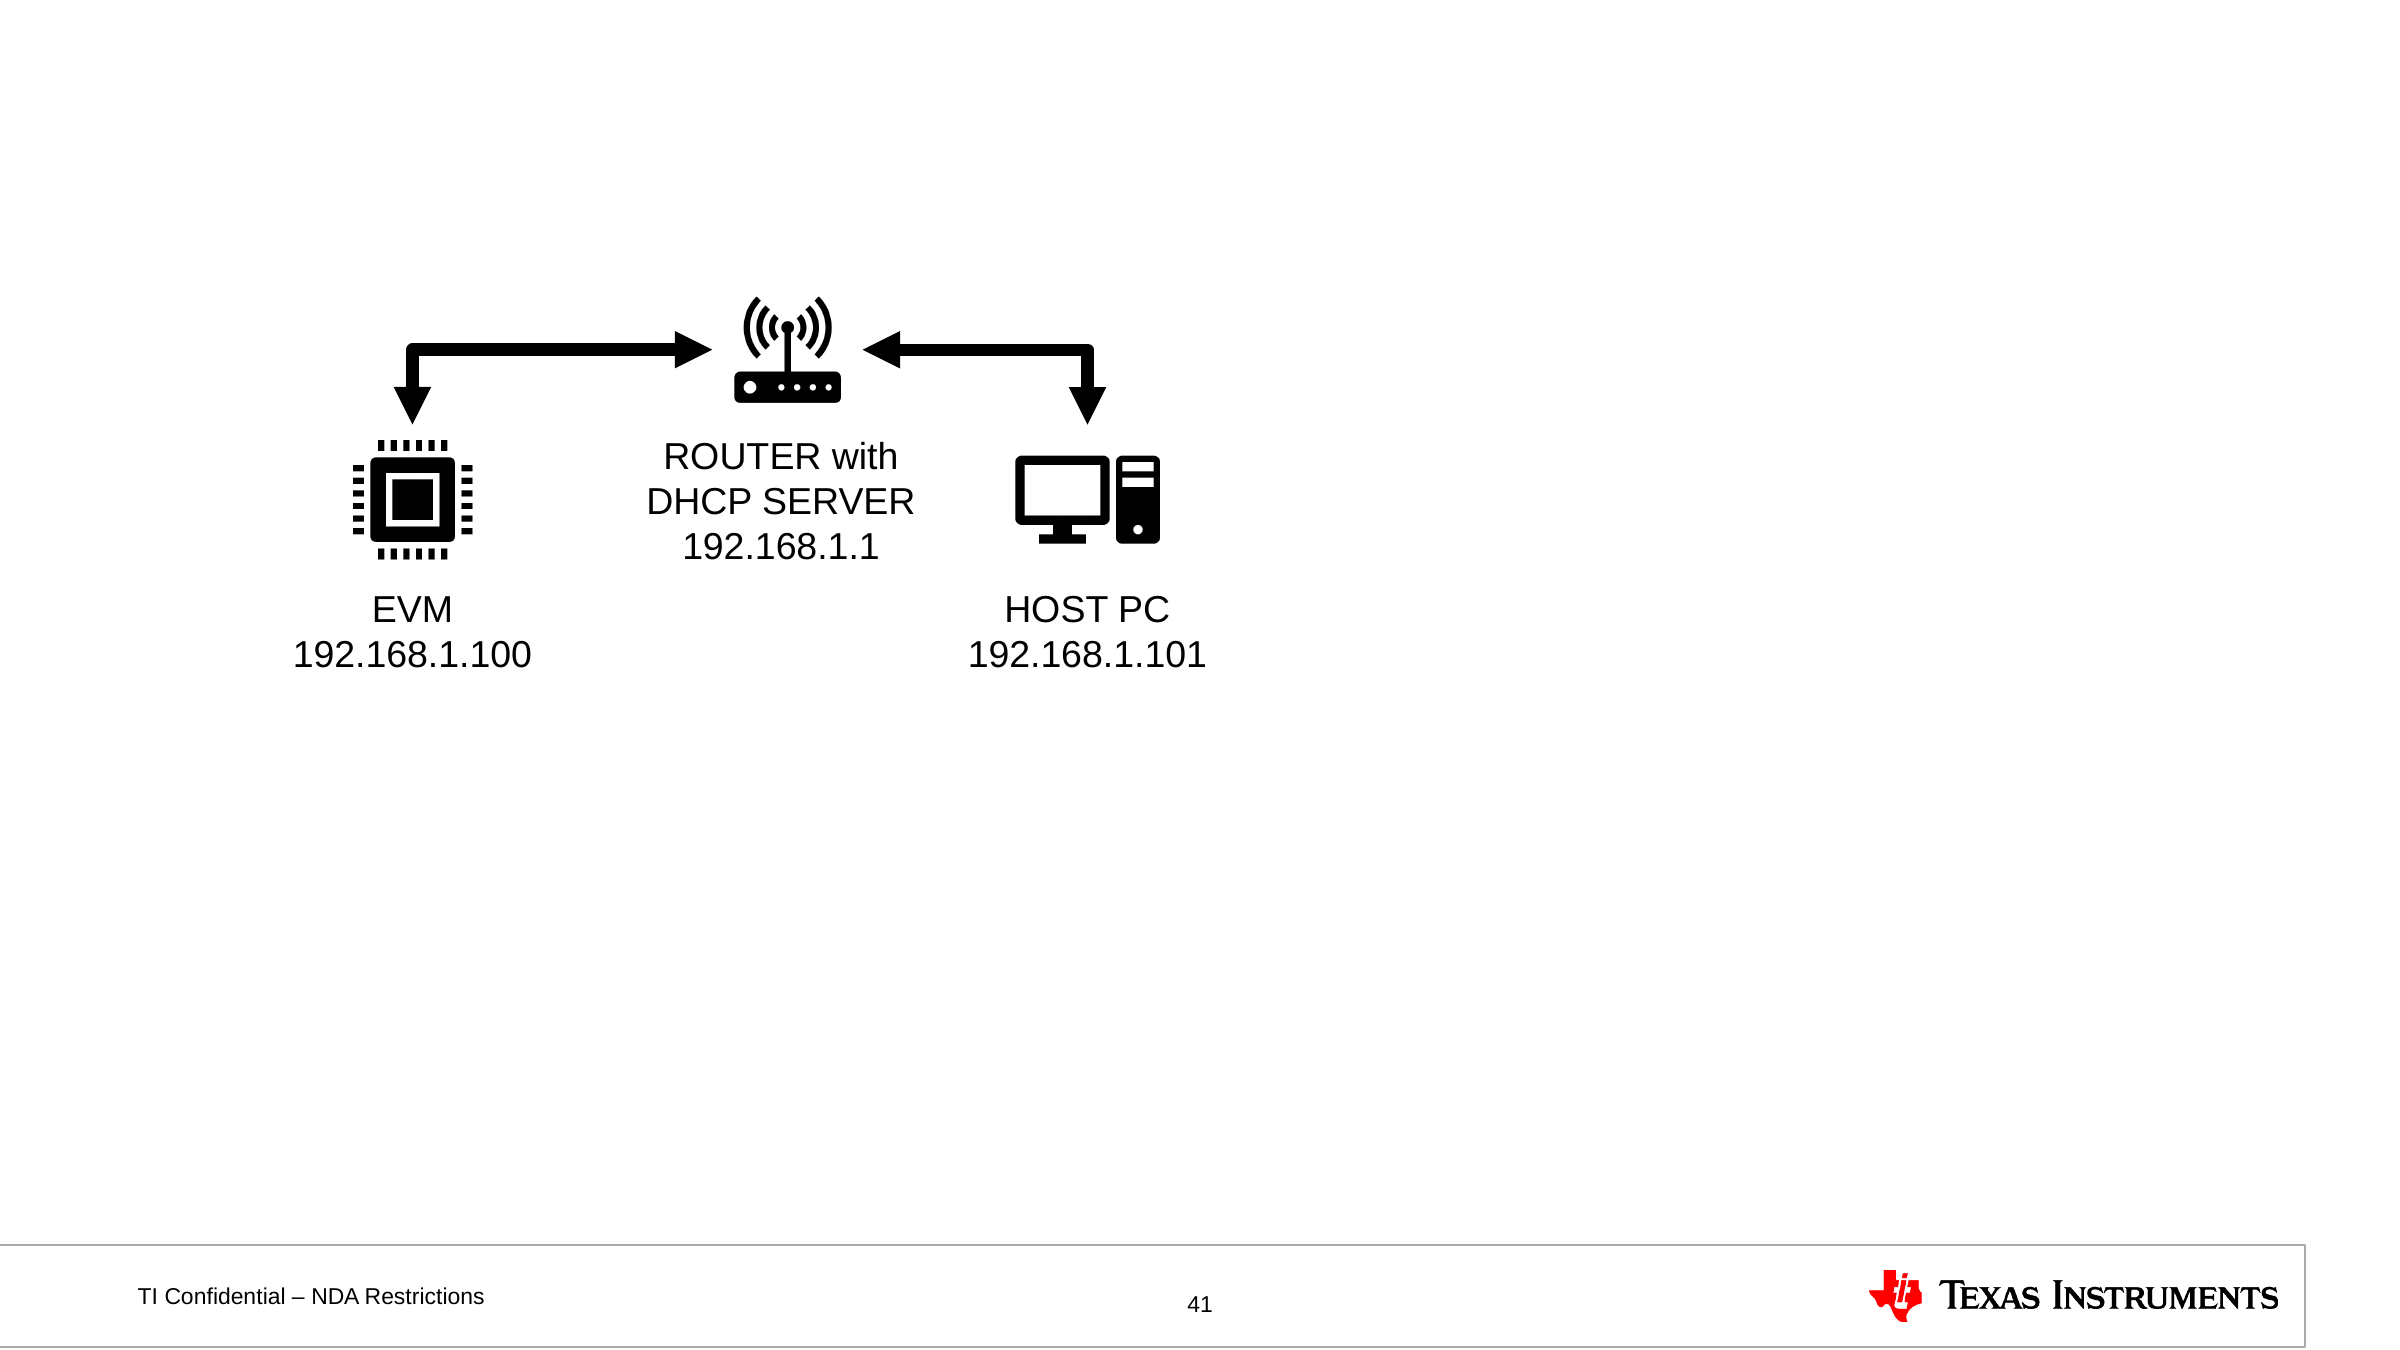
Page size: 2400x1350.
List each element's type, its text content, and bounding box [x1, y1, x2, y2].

picture [1012, 424, 1163, 576]
text_box EVM 192.168.1.100 [278, 577, 547, 682]
text_box [866, 343, 1094, 423]
picture [712, 274, 863, 426]
text_box ROUTER with DHCP SERVER 192.168.1.1 [631, 424, 931, 575]
text_box 41 [920, 1279, 1480, 1320]
picture [1869, 1270, 2278, 1322]
picture [337, 424, 488, 576]
text_box HOST PC 192.168.1.101 [953, 577, 1222, 683]
text_box [406, 343, 707, 423]
